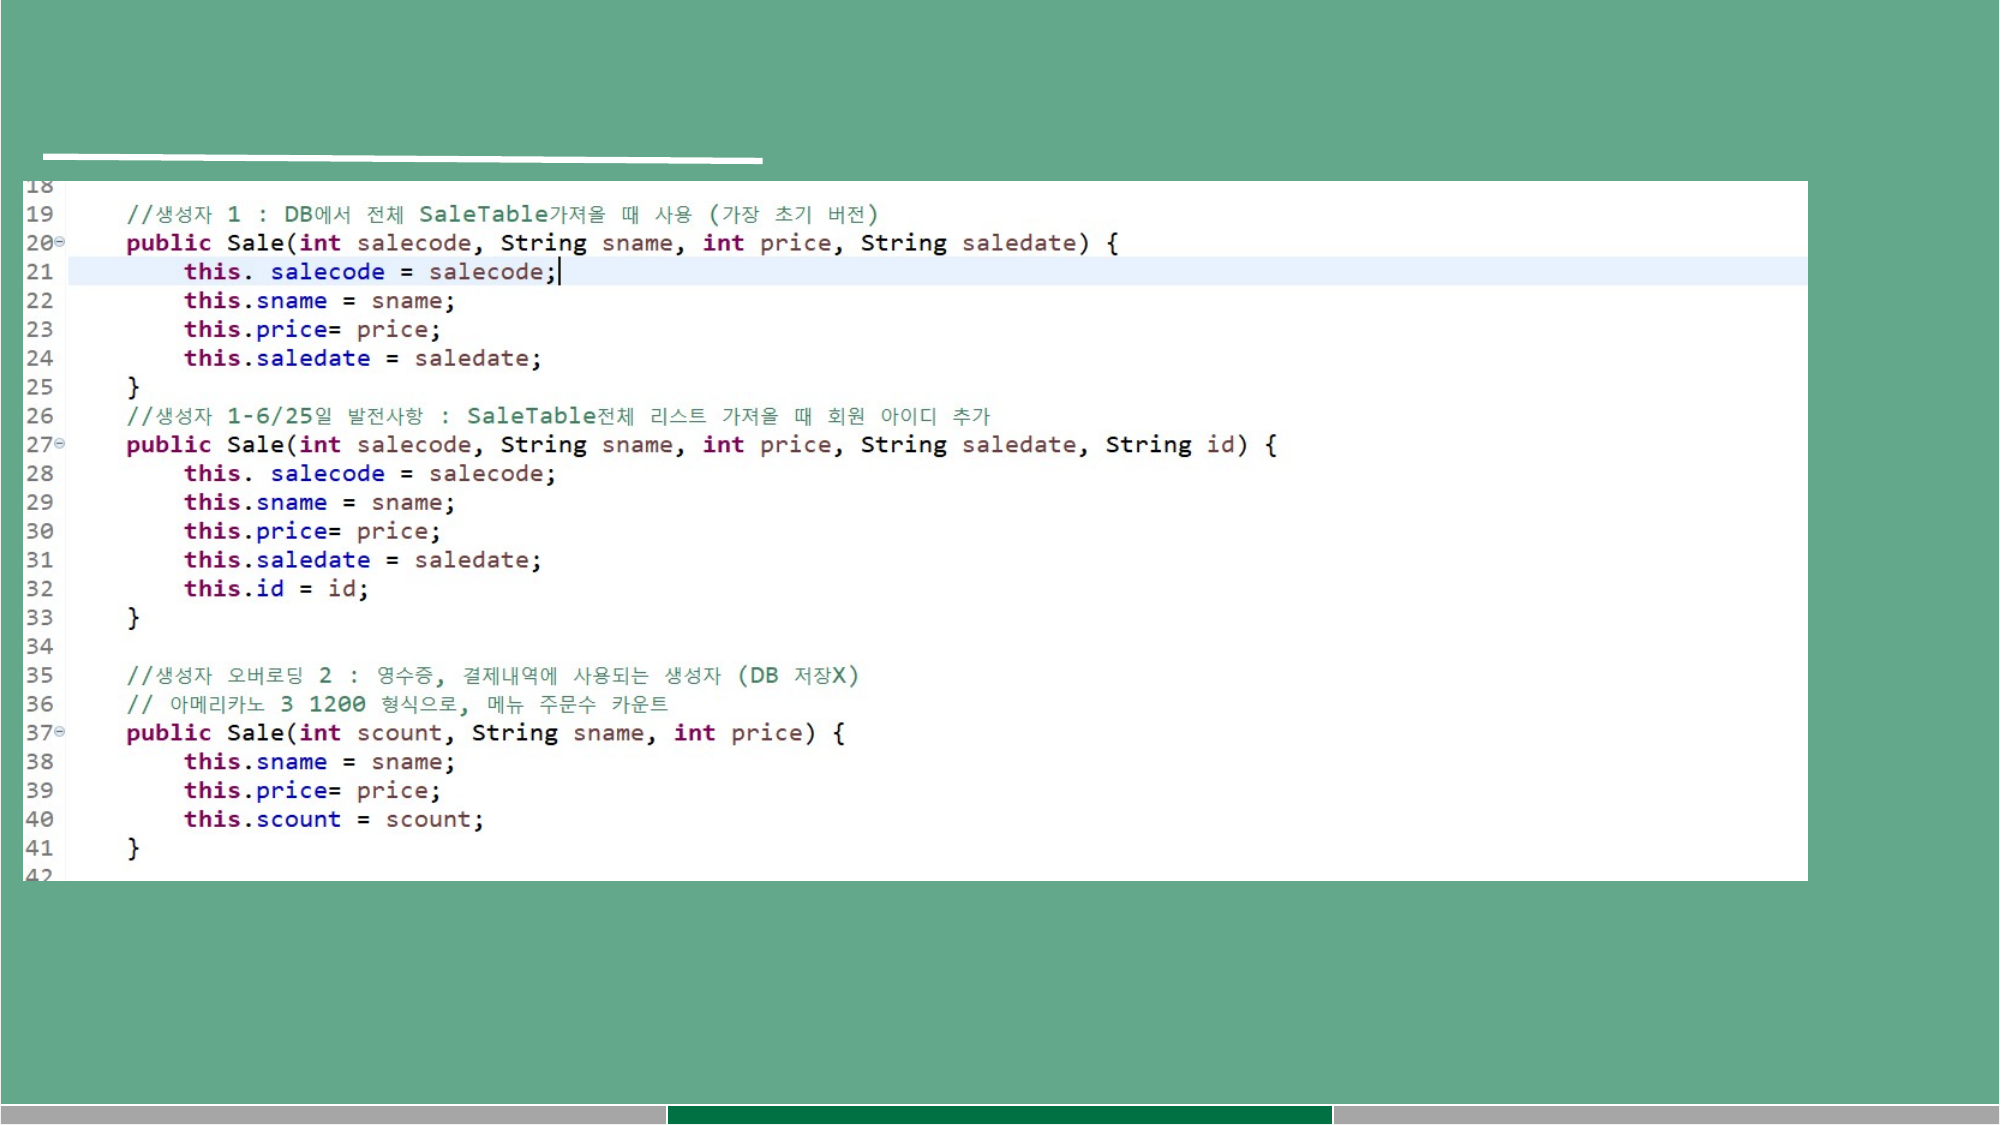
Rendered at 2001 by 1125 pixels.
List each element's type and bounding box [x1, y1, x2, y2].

text_box [43, 156, 763, 161]
text_box [0, 0, 2000, 1125]
picture [23, 181, 1808, 882]
